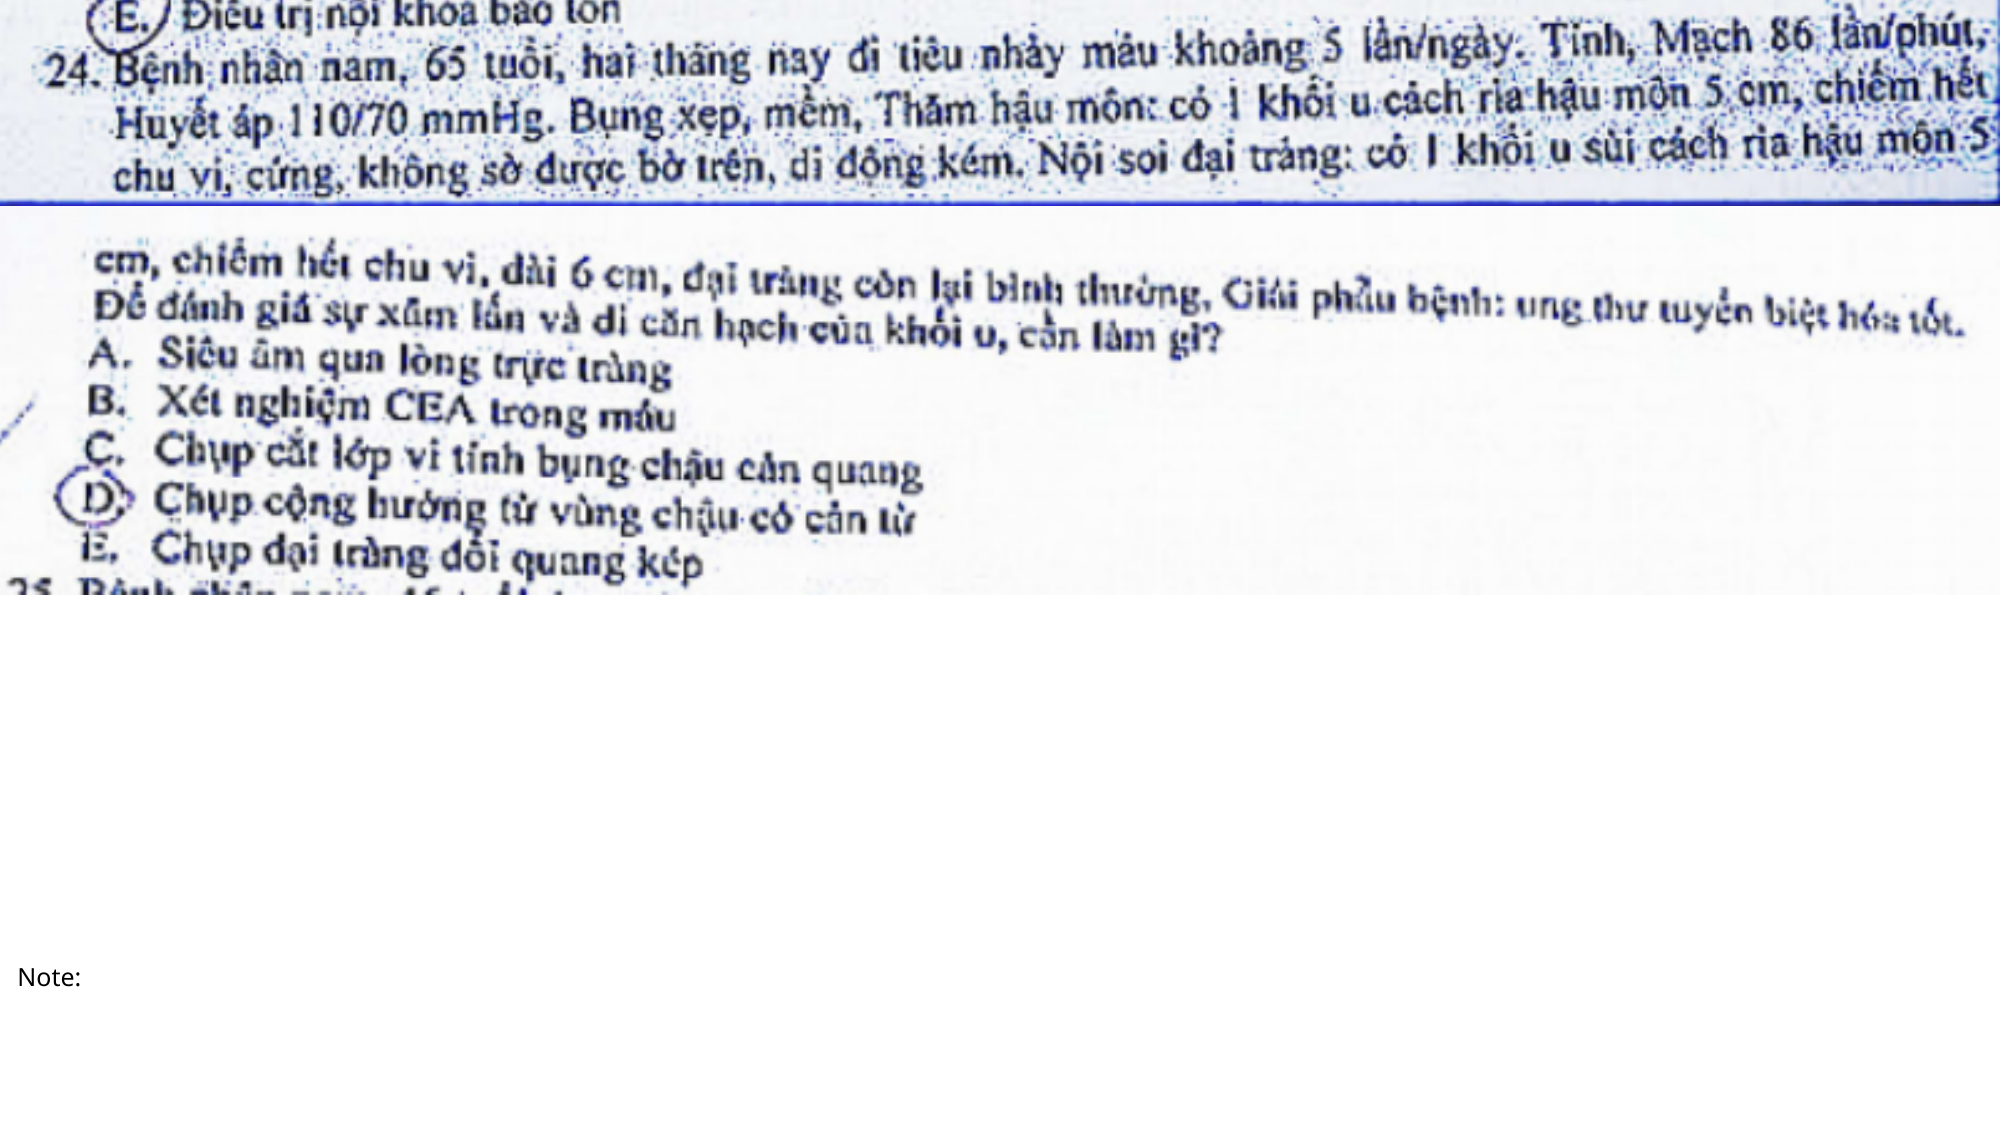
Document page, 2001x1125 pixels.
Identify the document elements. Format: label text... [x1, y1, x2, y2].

title Note: [2, 831, 2000, 1125]
picture [0, 0, 2000, 595]
